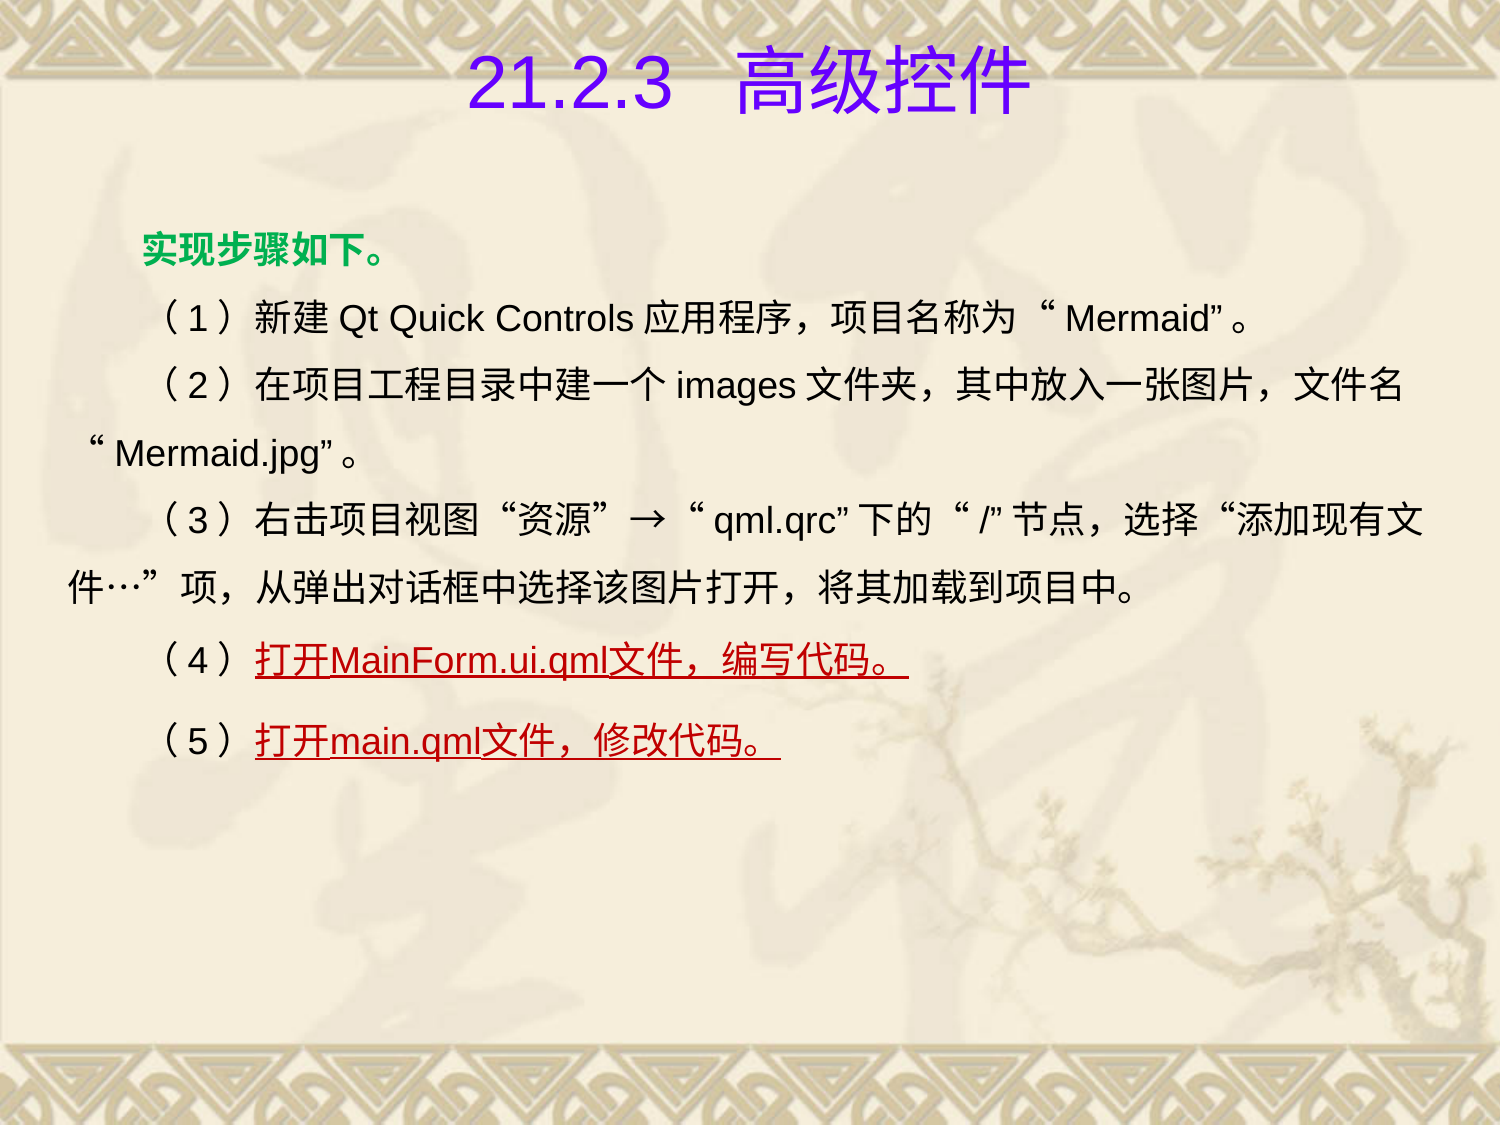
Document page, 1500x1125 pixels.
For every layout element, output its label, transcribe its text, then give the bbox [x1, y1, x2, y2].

title 21.2.3 高级控件 [49, 7, 1451, 149]
picture [0, 0, 1500, 1125]
text_box 实现步骤如下。 （1）新建Qt Quick Controls应用程序，项目名称为“Mermaid”。 （2）在项目工程目录中建一个images文件夹，其中放入一张图片，文件名“Mermaid.jpg”。 （3）右击项目视图“资源”→“qml.qrc”下的“/”节点，选择“添加现有文件…”项，从弹出对话框中选择该图片打开，将其加载到项目中。 （4）打开MainForm.ui.qml文件，编写代码。 （5）打开main.qml文件，修改代码。 [53, 196, 1447, 847]
